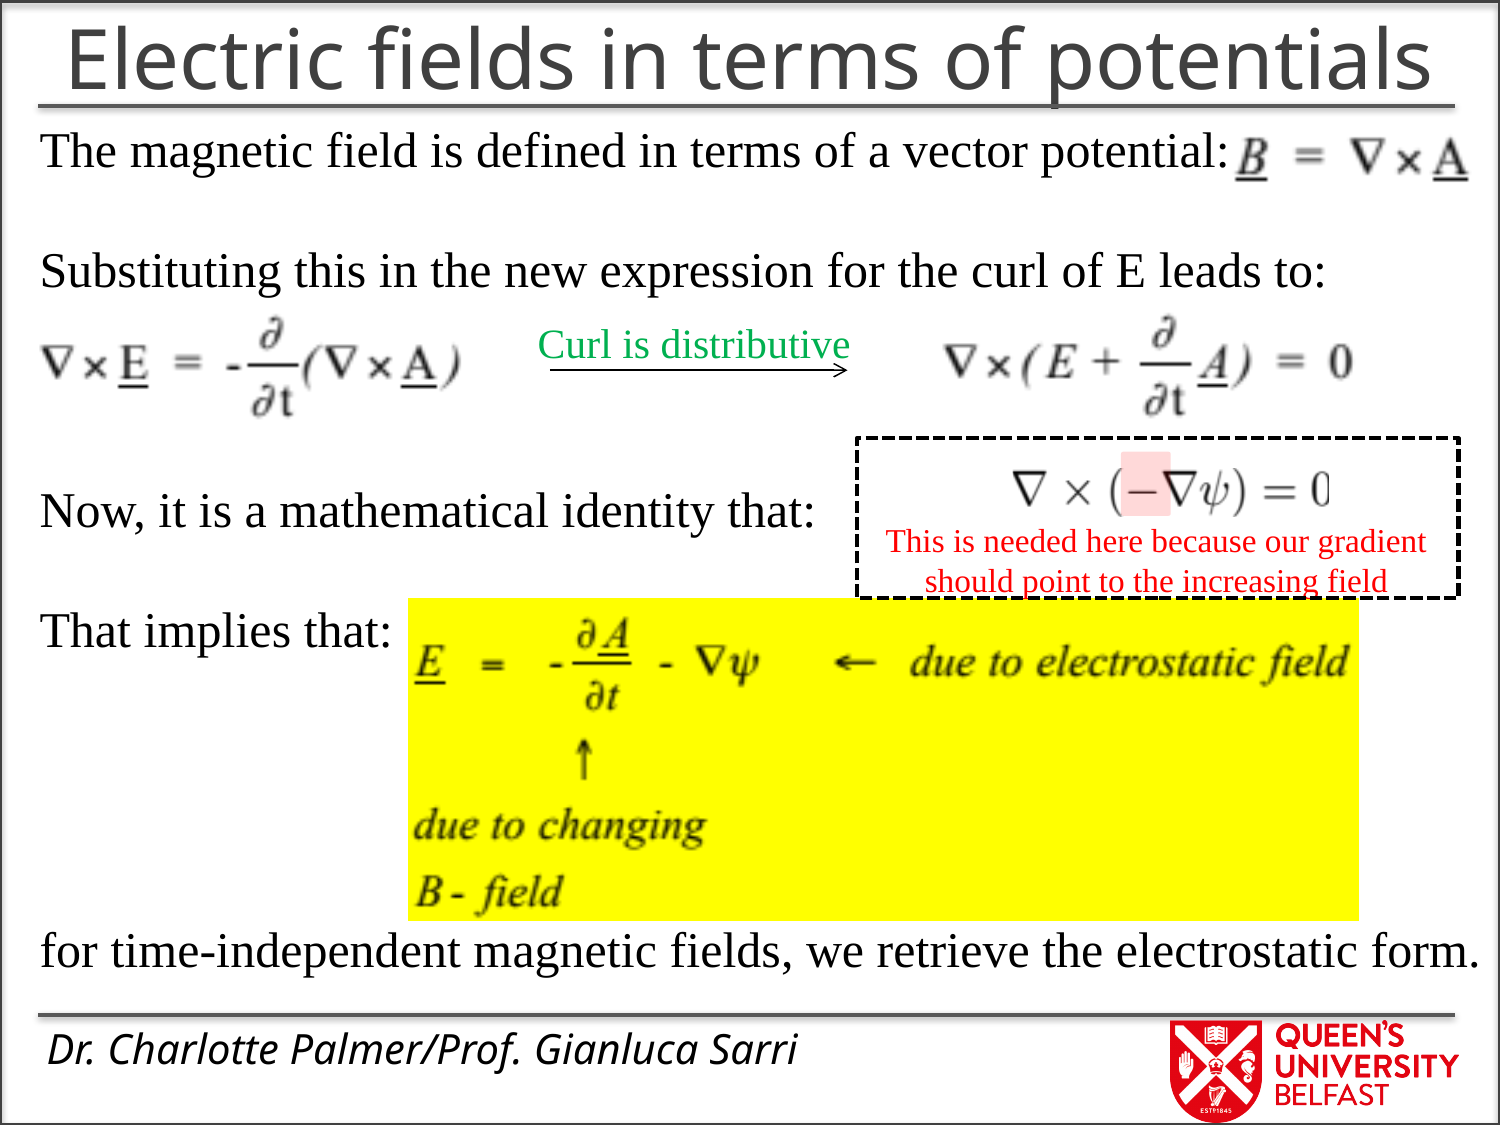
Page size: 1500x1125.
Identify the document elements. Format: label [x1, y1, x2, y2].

text_box [0, 0, 1500, 1125]
picture [1012, 467, 1330, 517]
picture [1170, 1019, 1459, 1123]
text_box [1227, 116, 1476, 186]
text_box [938, 293, 1359, 425]
text_box [34, 294, 462, 426]
text_box [407, 597, 1359, 922]
